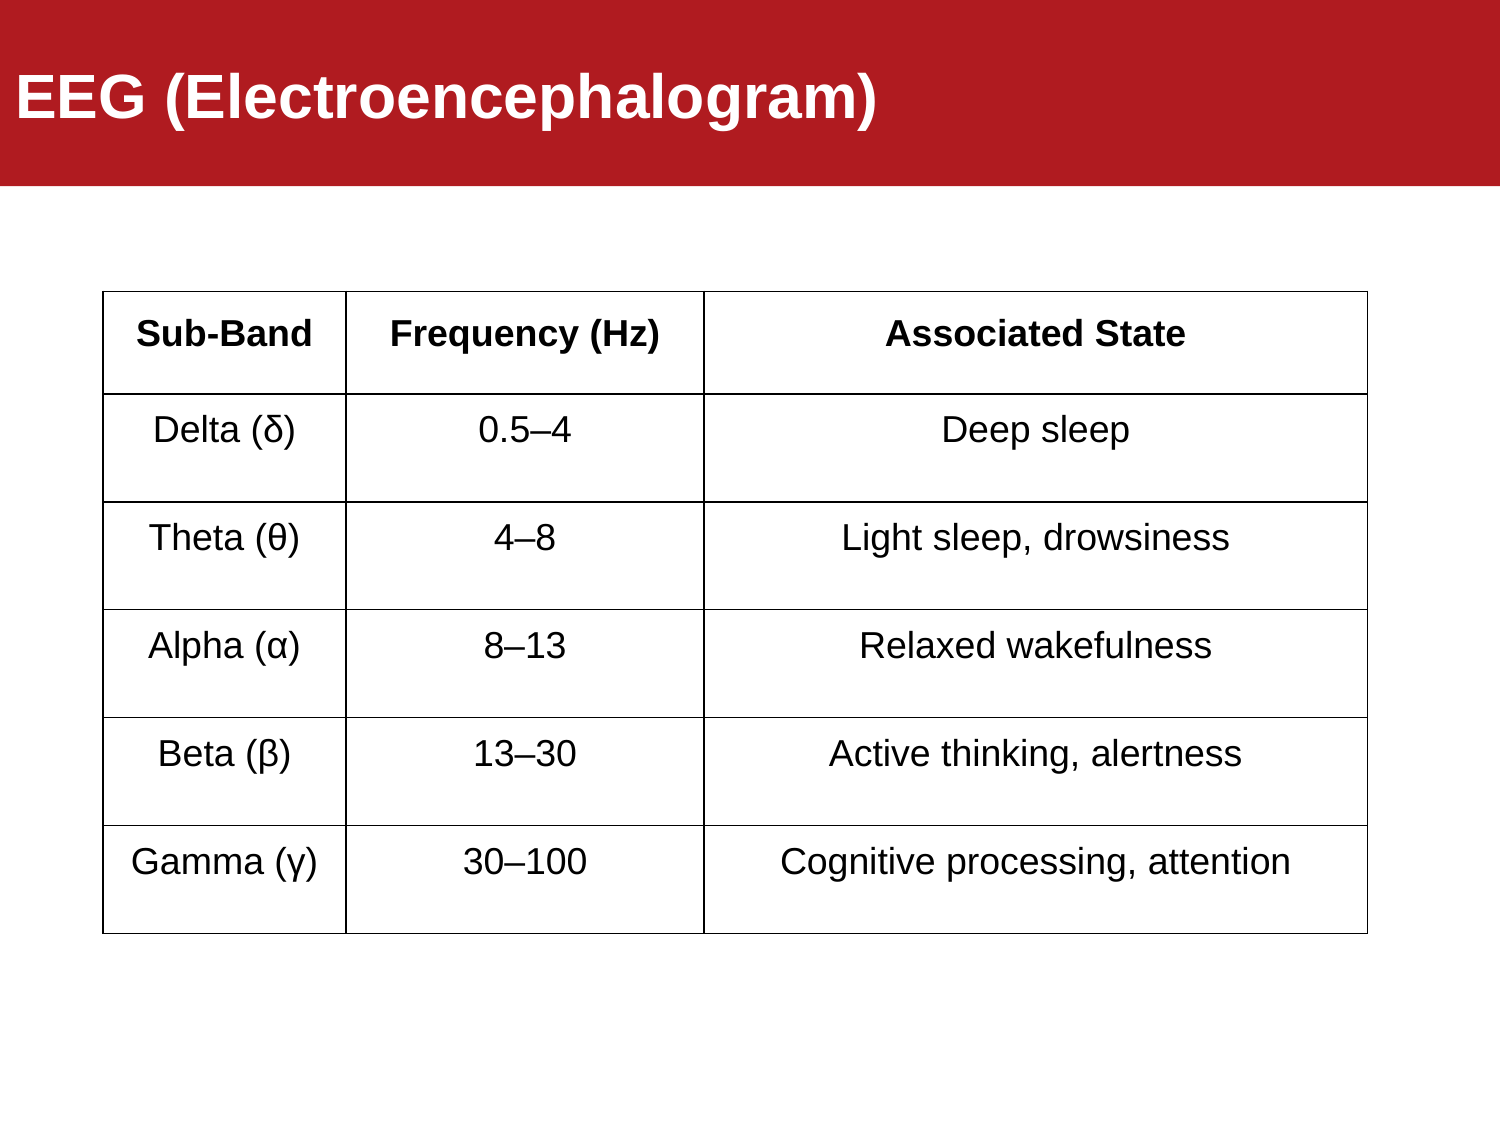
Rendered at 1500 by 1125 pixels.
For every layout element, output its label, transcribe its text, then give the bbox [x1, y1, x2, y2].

table_cell Active thinking, alertness [705, 718, 1367, 825]
table_cell Delta (δ) [104, 395, 345, 501]
table_cell Cognitive processing, attention [705, 826, 1367, 933]
table_header Sub-Band [104, 292, 345, 393]
table_header Associated State [705, 292, 1367, 393]
text_box EEG (Electroencephalogram) [0, 0, 1500, 187]
table_cell Alpha (α) [104, 610, 345, 717]
table_cell 8–13 [347, 610, 703, 717]
table_cell 0.5–4 [347, 395, 703, 501]
table_cell 13–30 [347, 718, 703, 825]
table_cell Theta (θ) [104, 503, 345, 609]
table_cell Relaxed wakefulness [705, 610, 1367, 717]
table_cell Beta (β) [104, 718, 345, 825]
table_cell 30–100 [347, 826, 703, 933]
table_cell 4–8 [347, 503, 703, 609]
table_cell Gamma (γ) [104, 826, 345, 933]
table_cell Deep sleep [705, 395, 1367, 501]
table_header Frequency (Hz) [347, 292, 703, 393]
table_cell Light sleep, drowsiness [705, 503, 1367, 609]
